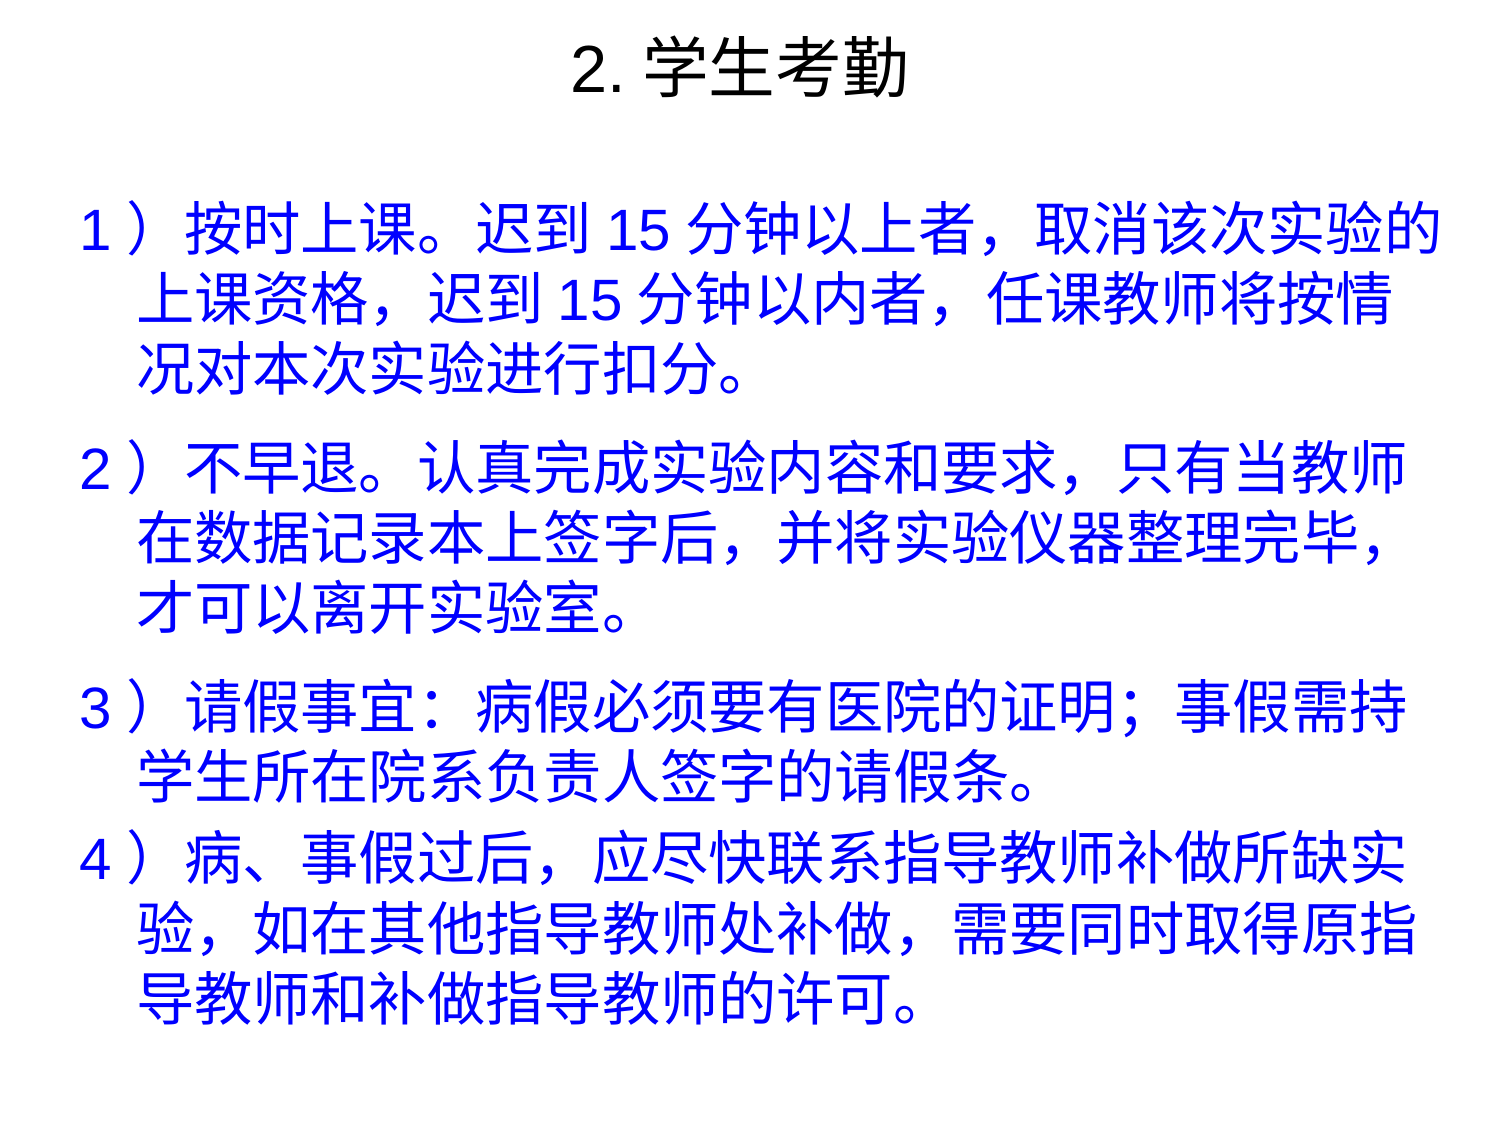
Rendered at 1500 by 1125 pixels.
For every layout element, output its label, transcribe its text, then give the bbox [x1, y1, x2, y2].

text_box 2.学生考勤 [64, 18, 1415, 168]
text_box 1）按时上课。迟到15分钟以上者，取消该次实验的上课资格，迟到15分钟以内者，任课教师将按情况对本次实验进行扣分。 2）不早退。认真完成实验内容和要求，只有当教师在数据记录本上签字后，并将实验仪器整理完毕，才可以离开实验室。 3）请假事宜：病假必须要有医院的证明；事假需持学生所在院系负责人签字的请假条。 4）病、事假过后，应尽快联系指导教师补做所缺实验，如在其他指导教师处补做，需要同时取得原指导教师和补做指导教师的许可。 [64, 184, 1459, 1059]
